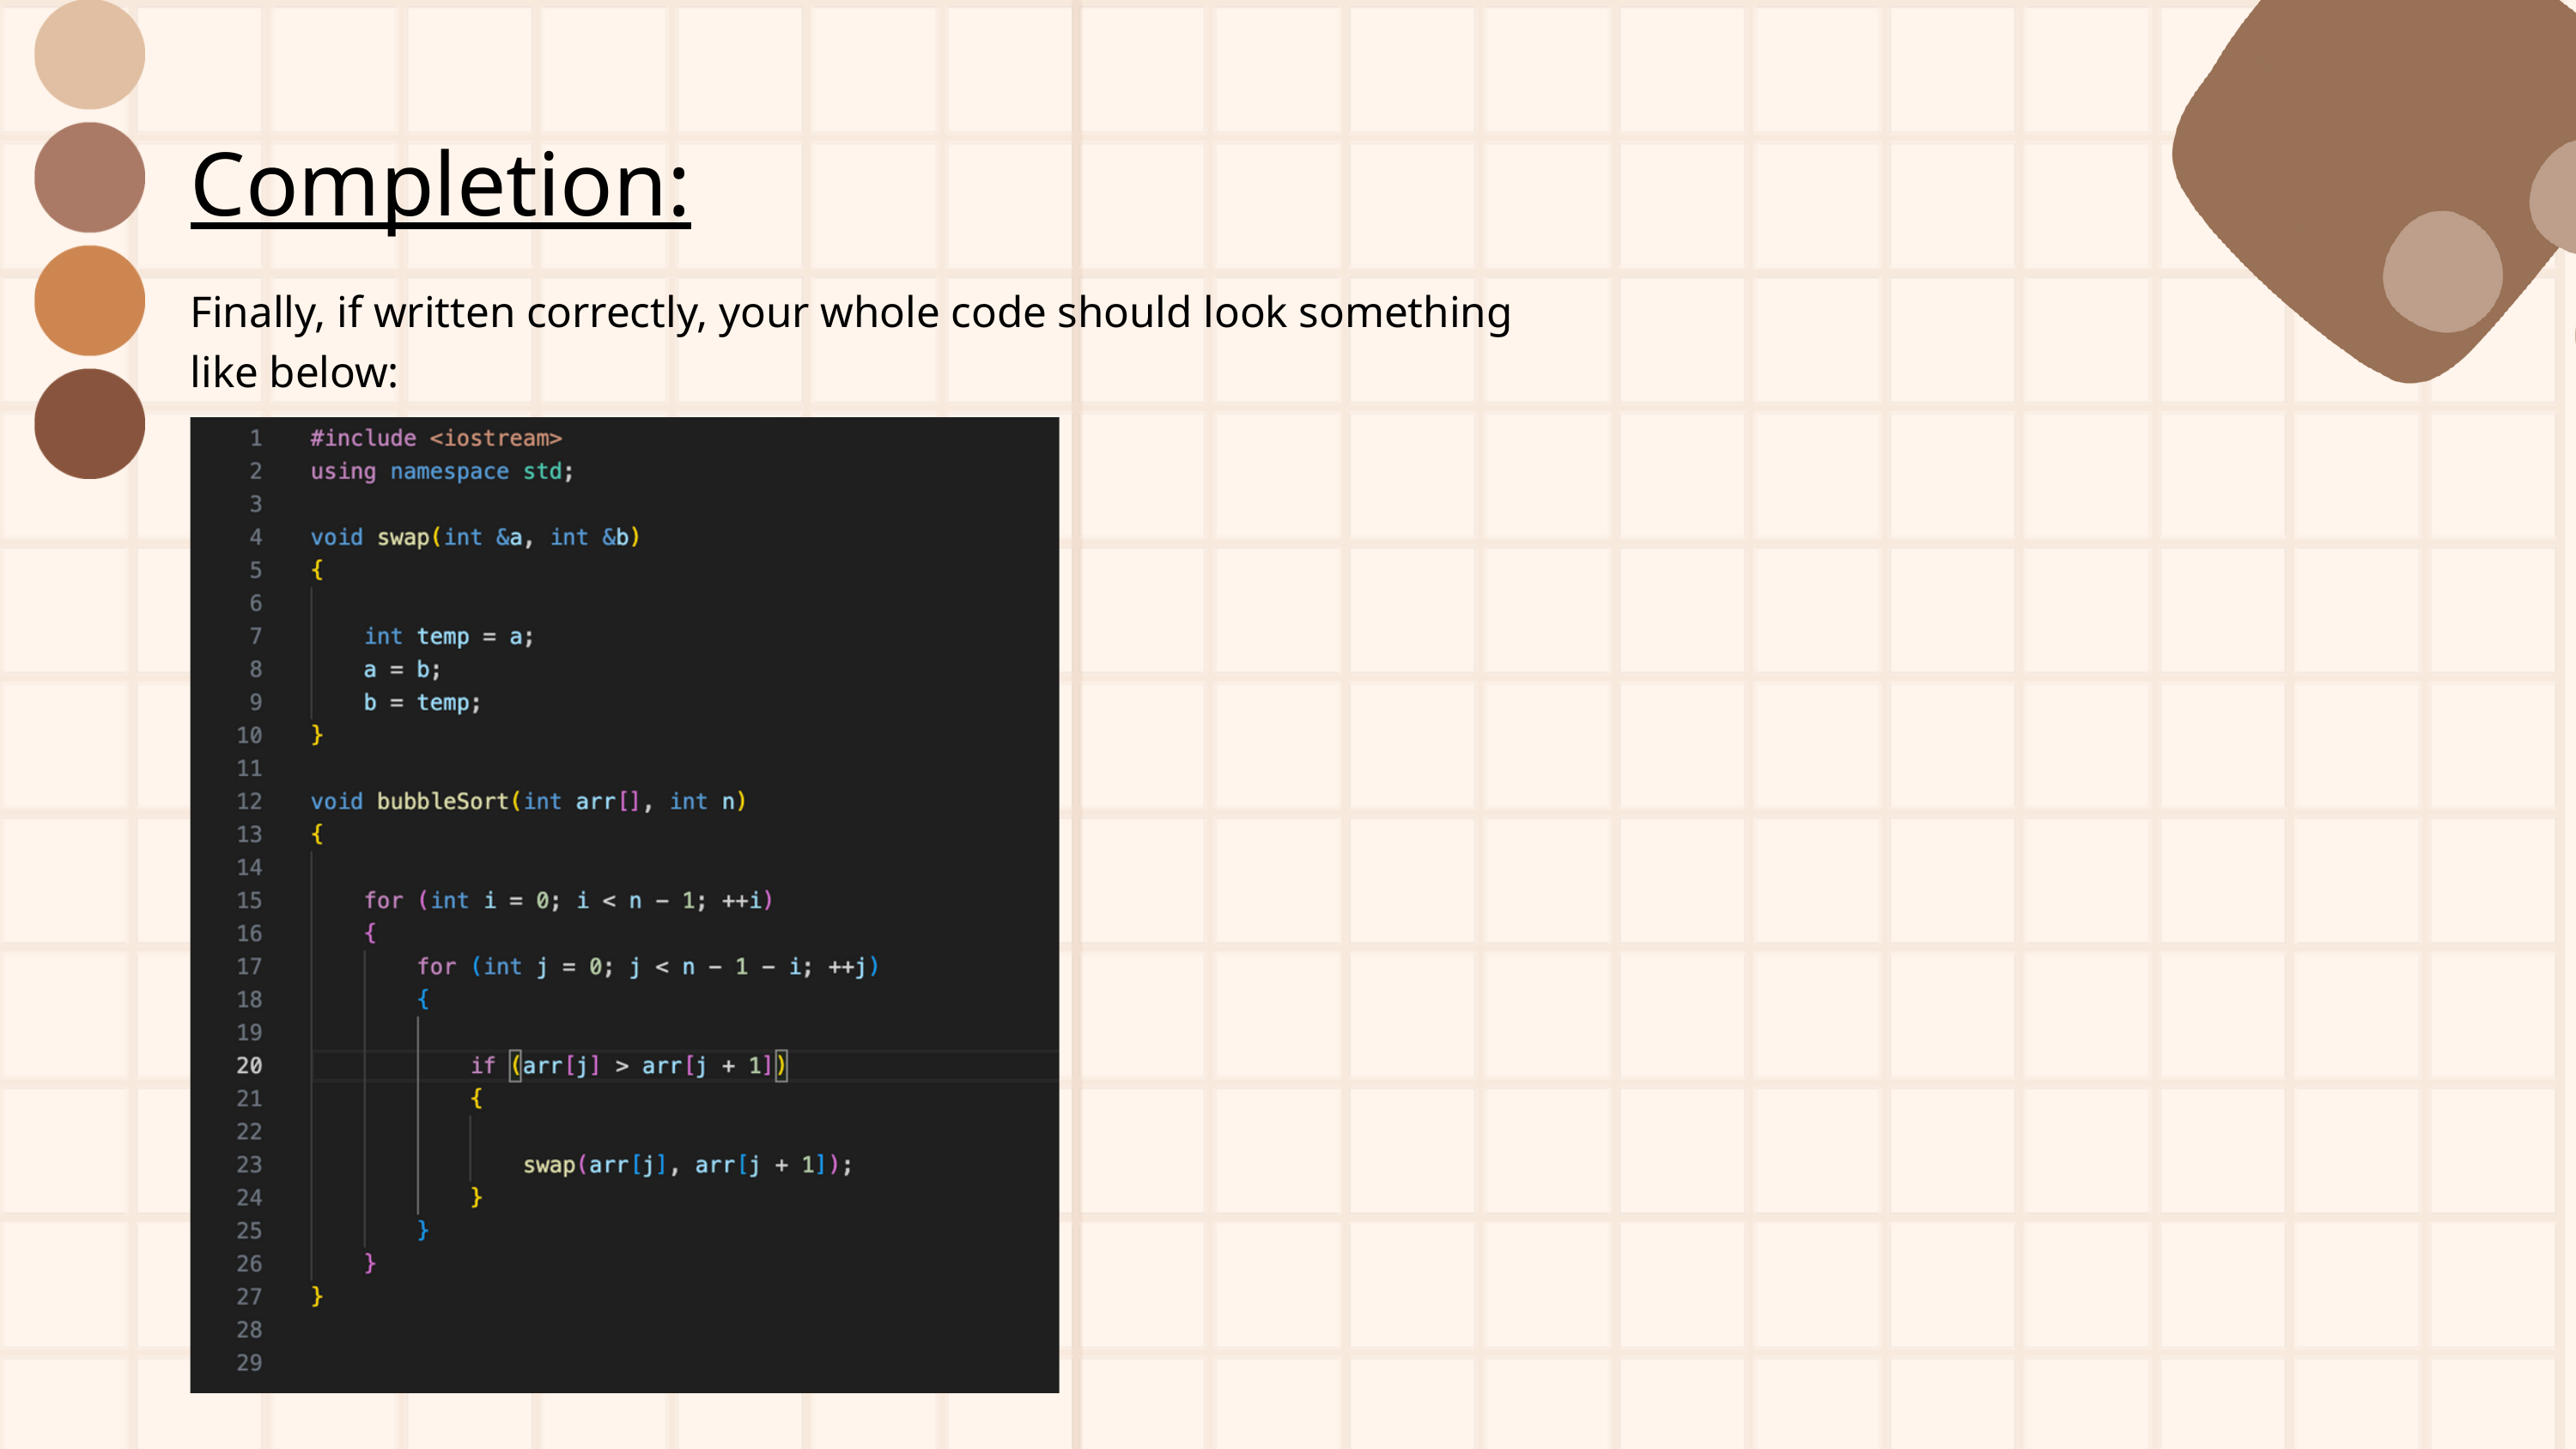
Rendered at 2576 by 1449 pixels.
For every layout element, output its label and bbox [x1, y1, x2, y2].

text_box [0, 0, 2576, 1449]
